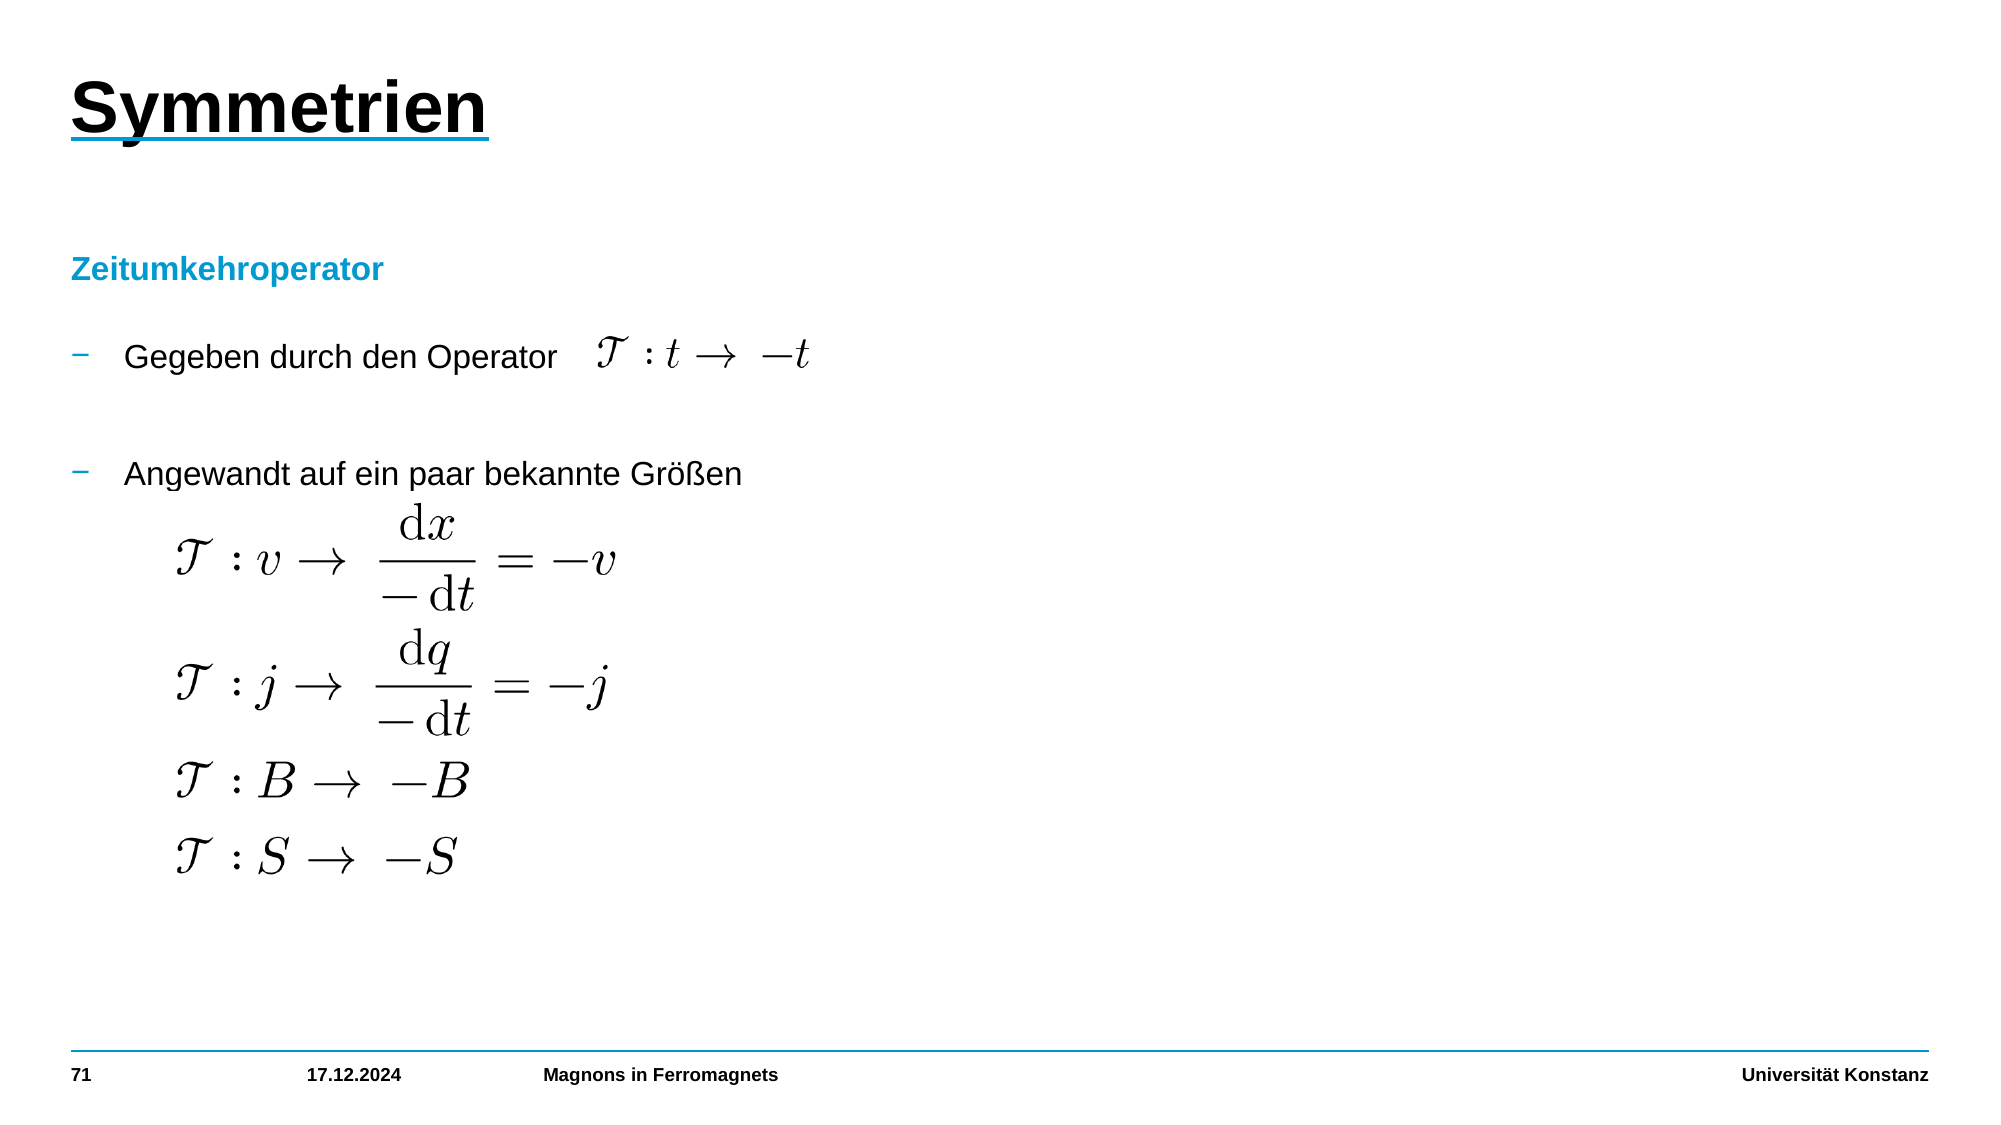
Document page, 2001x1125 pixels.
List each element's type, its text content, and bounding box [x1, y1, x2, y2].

picture [586, 327, 816, 379]
title Symmetrien [70, 66, 1457, 235]
footer Magnons in Ferromagnets [543, 1058, 1489, 1094]
picture [164, 491, 639, 891]
list Zeitumkehroperator Gegeben durch den Operator Angewandt auf ein paar bekannte Größen [70, 243, 882, 1000]
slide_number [306, 1058, 512, 1094]
slide_number 71 [70, 1058, 276, 1094]
